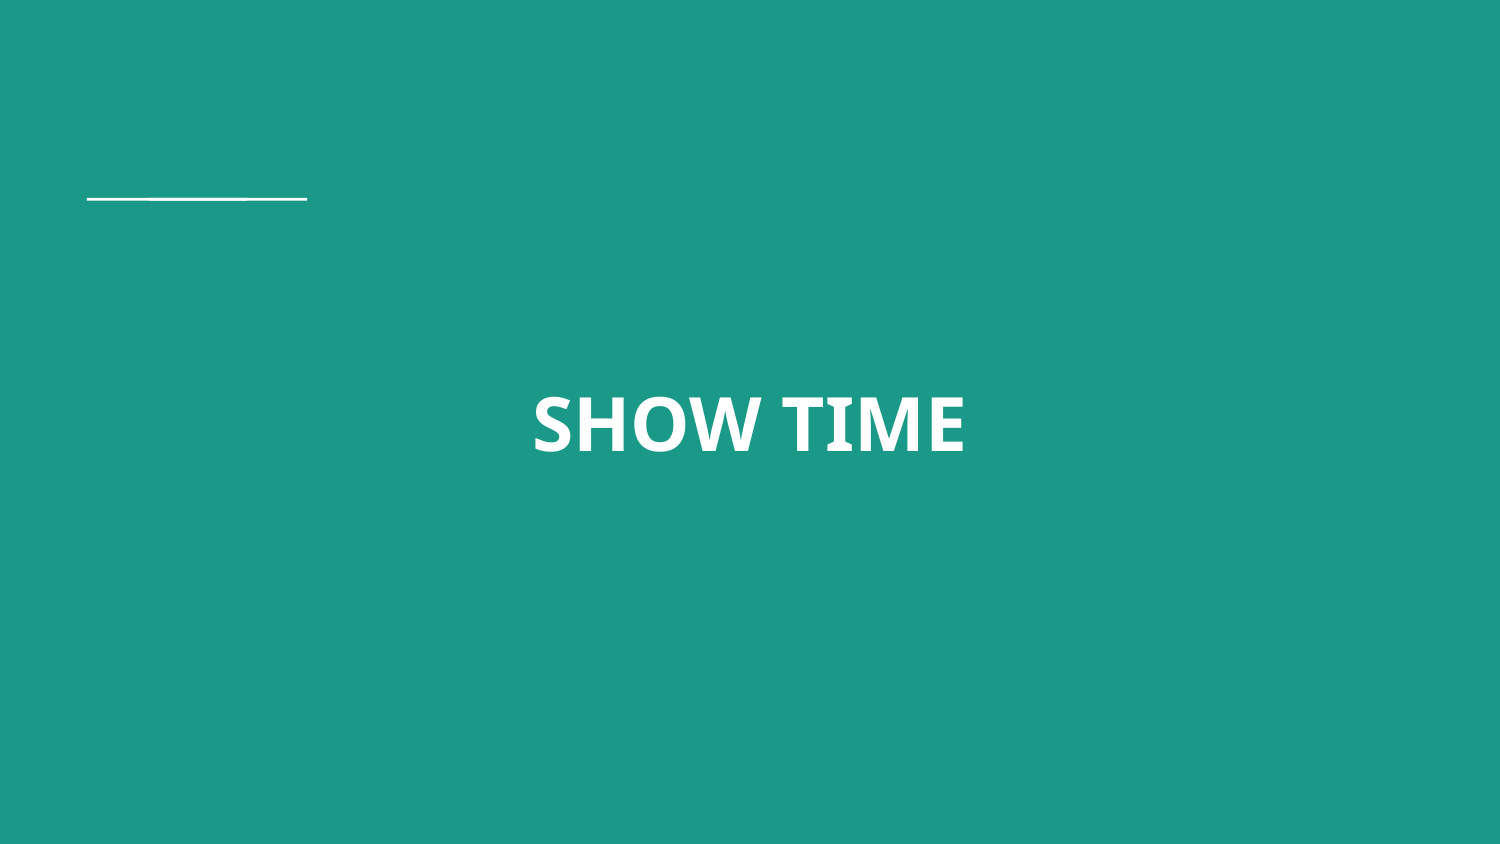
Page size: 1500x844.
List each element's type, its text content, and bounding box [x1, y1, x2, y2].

title SHOW TIME [119, 297, 1381, 547]
